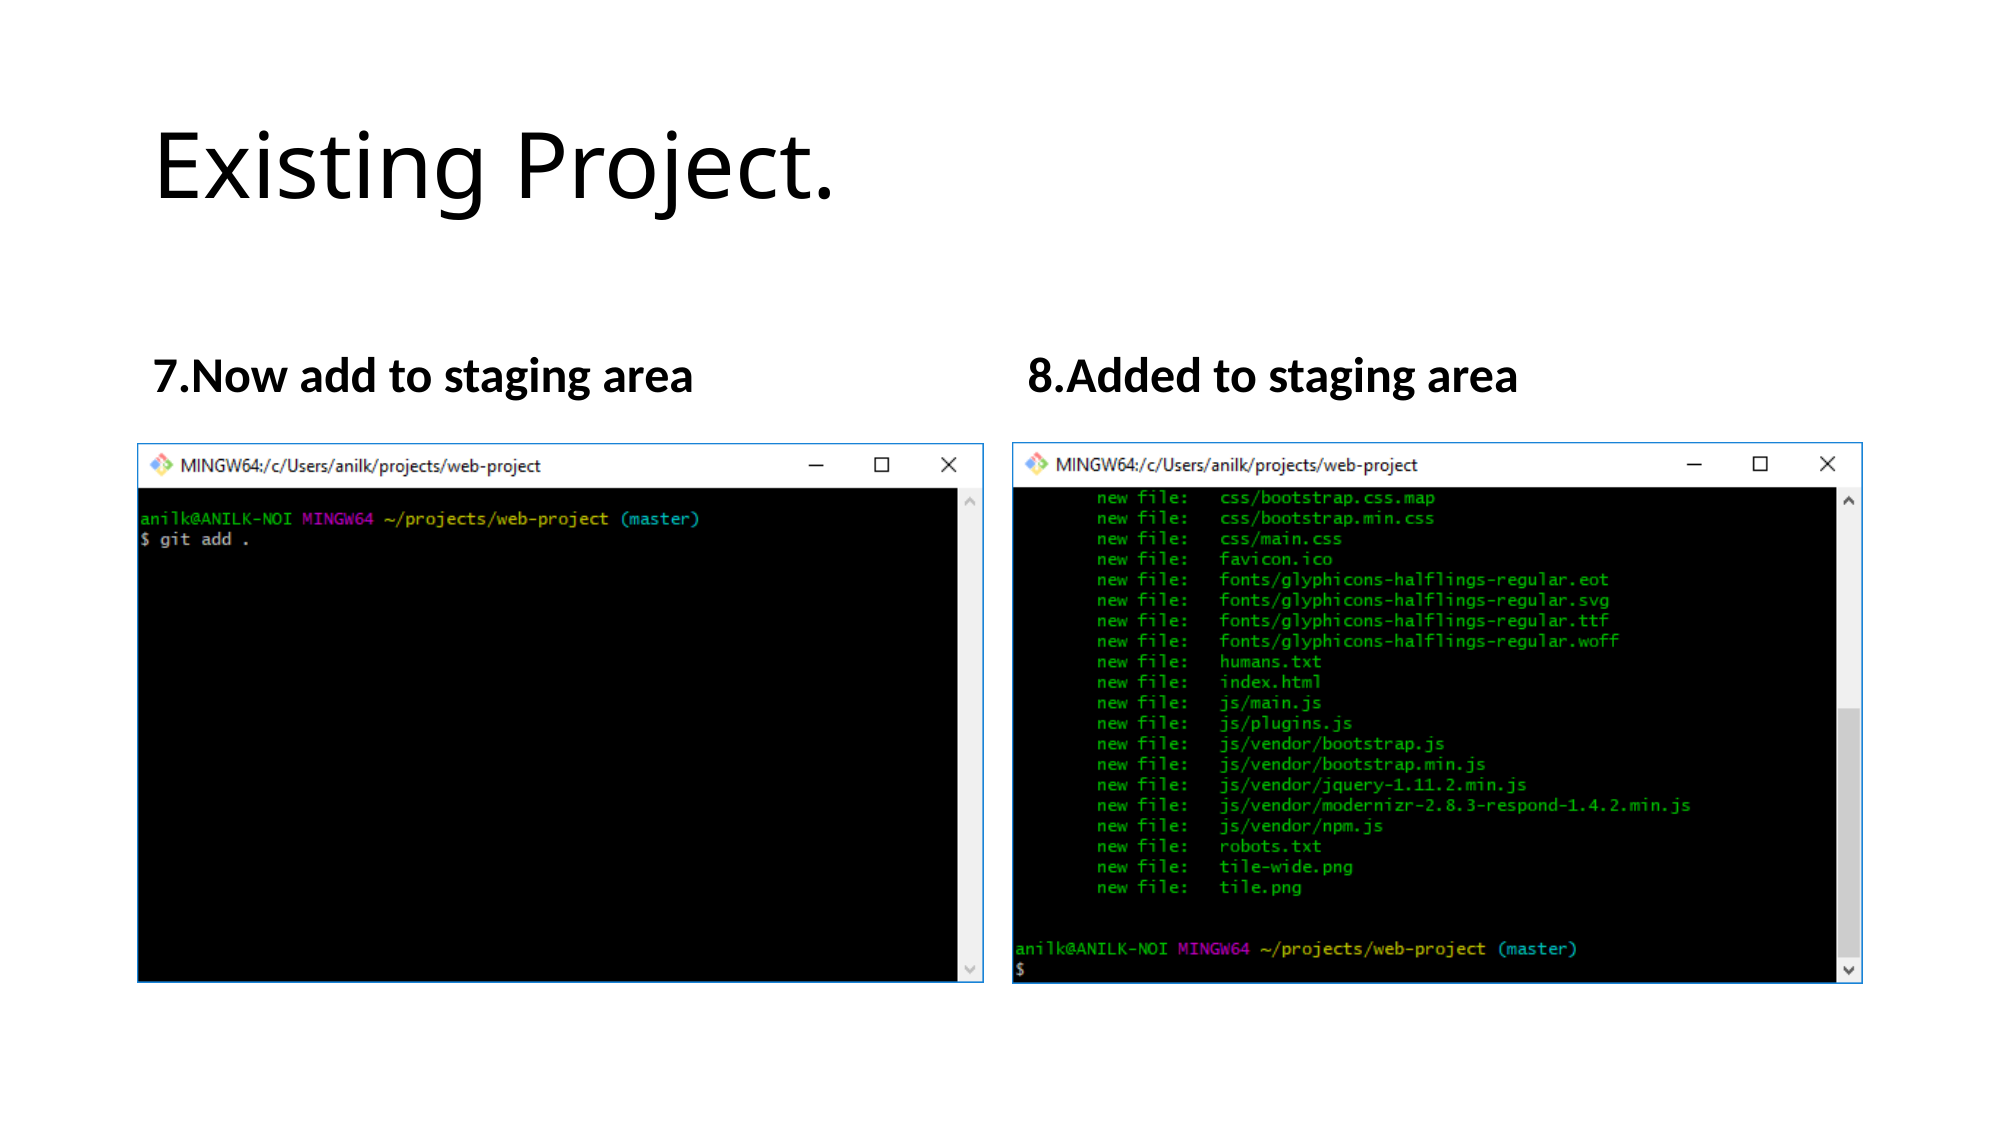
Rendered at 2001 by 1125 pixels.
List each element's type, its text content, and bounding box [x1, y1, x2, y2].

title Existing Project. [137, 59, 1863, 278]
list 7.Now add to staging area [137, 275, 984, 411]
list 8.Added to staging area [1012, 275, 1863, 411]
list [1012, 442, 1863, 984]
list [137, 443, 984, 983]
